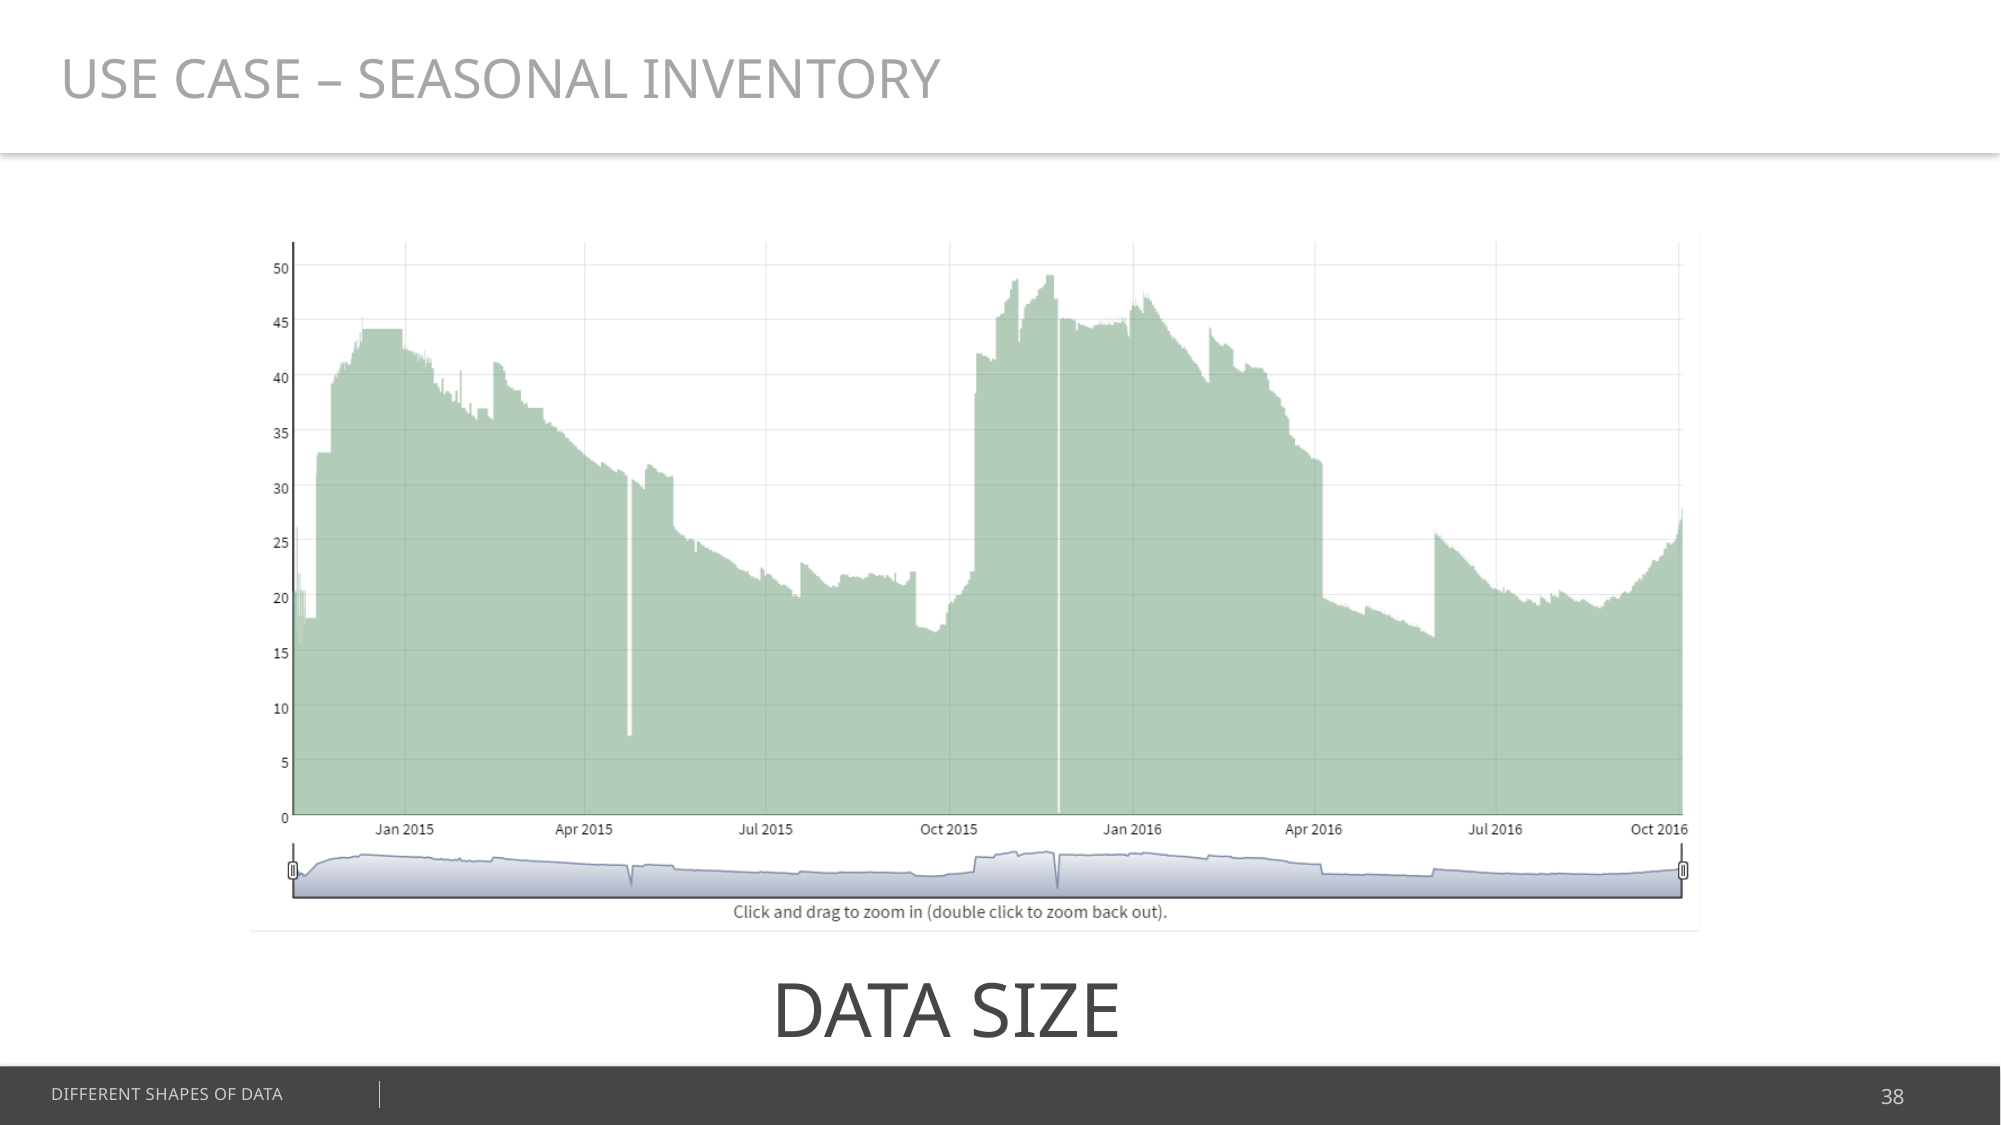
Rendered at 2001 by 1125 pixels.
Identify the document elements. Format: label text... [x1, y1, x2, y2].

picture [249, 233, 1712, 936]
text_box DATA SIZE [756, 954, 1138, 1060]
list USE CASE – SEASONAL INVENTORY [0, 0, 2000, 153]
